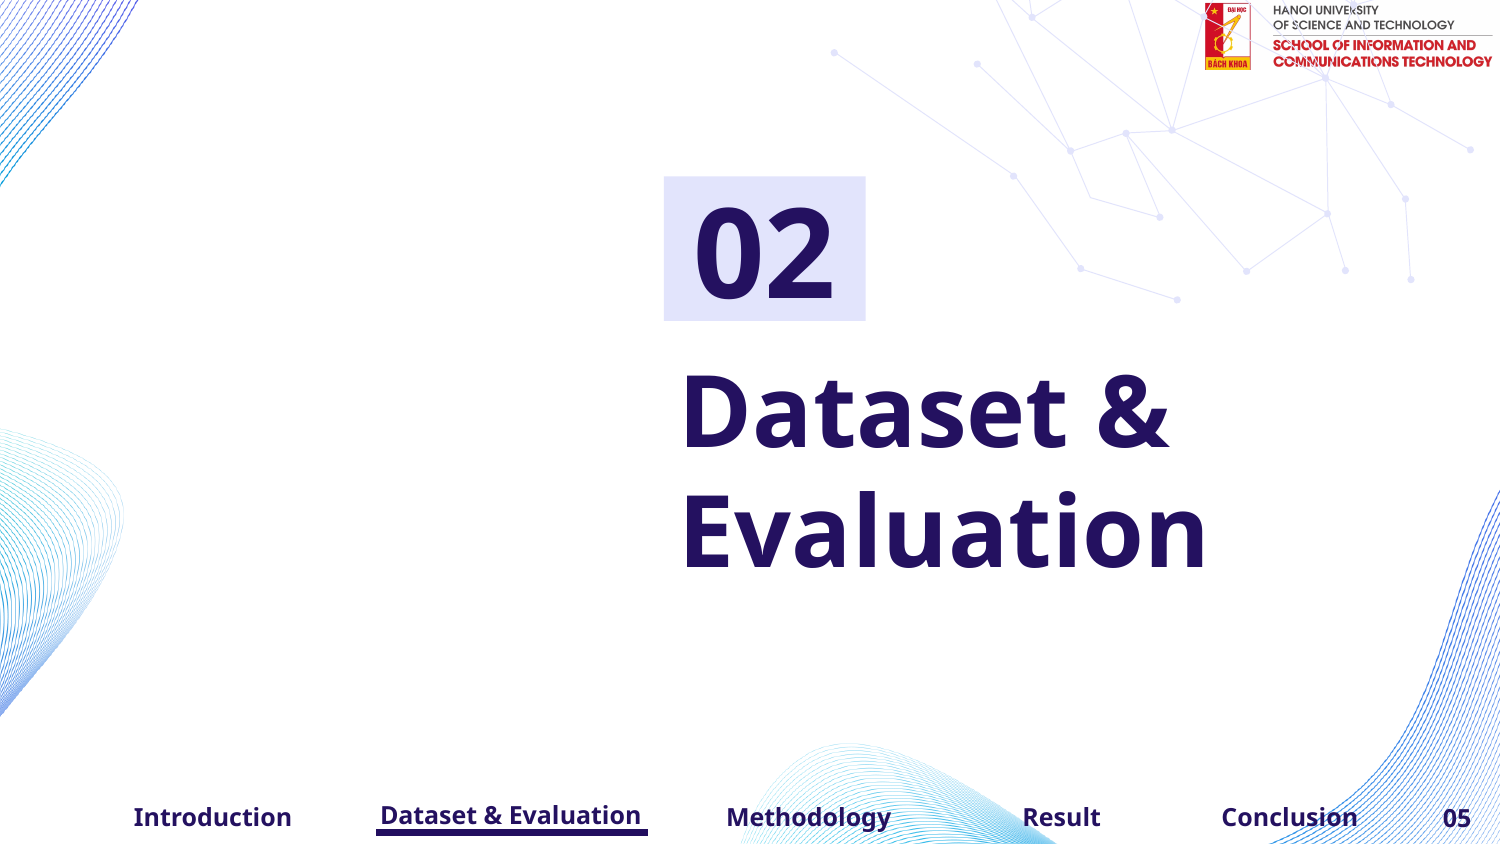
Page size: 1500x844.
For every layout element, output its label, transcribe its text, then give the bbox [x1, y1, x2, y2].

text_box Conclusion [1206, 786, 1383, 841]
picture [0, 0, 167, 803]
text_box Result [953, 786, 1171, 841]
title 02 [663, 176, 866, 321]
text_box Dataset & Evaluation [357, 784, 665, 841]
picture [724, 473, 1500, 844]
text_box Methodology [699, 786, 918, 841]
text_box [846, 0, 1500, 307]
text_box Introduction [104, 786, 323, 841]
text_box 05 [1418, 787, 1496, 844]
title Dataset & Evaluation [663, 332, 1383, 477]
